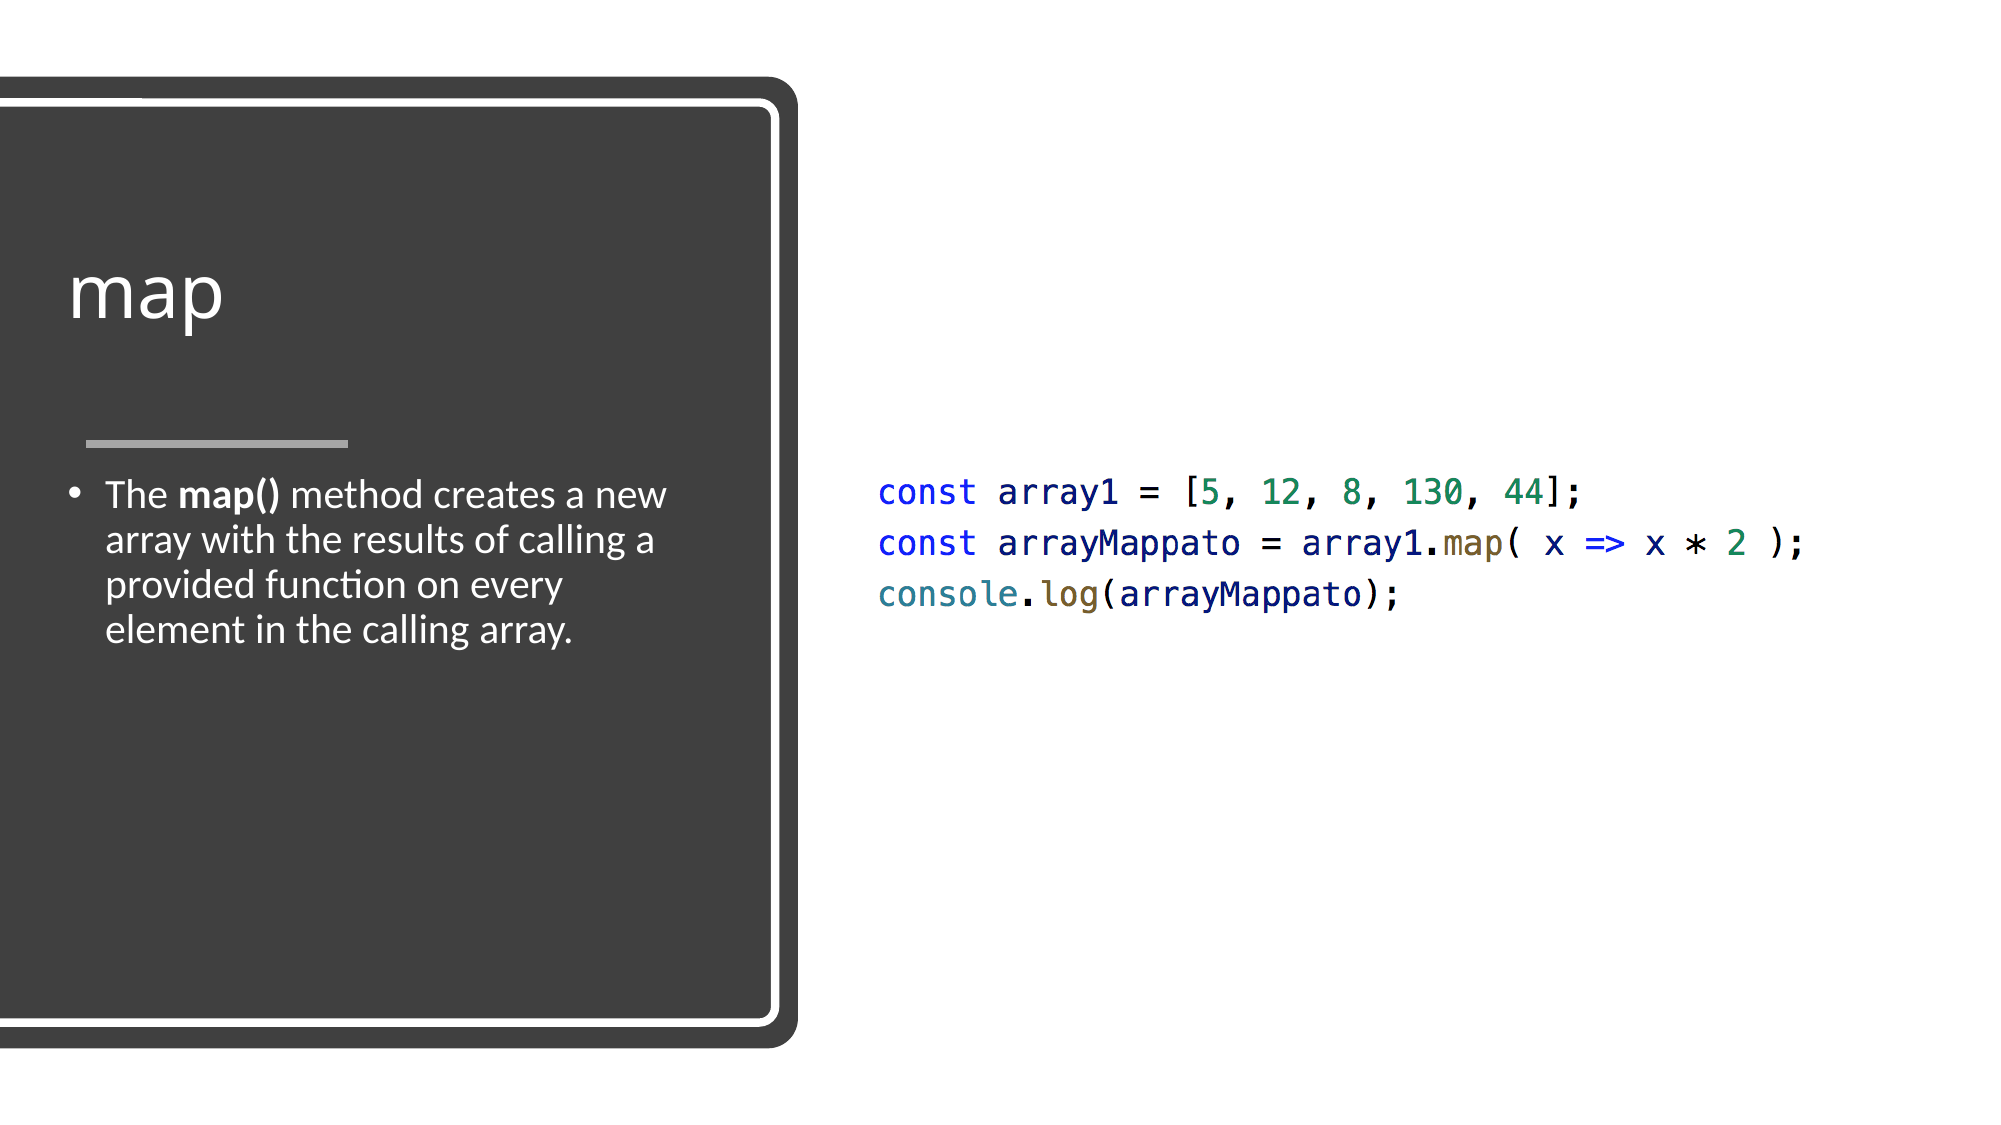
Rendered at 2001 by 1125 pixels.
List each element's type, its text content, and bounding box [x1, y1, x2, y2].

title map [52, 160, 725, 428]
text_box [0, 75, 799, 1050]
text_box [0, 101, 777, 1024]
list The map() method creates a new array with the results of calling a provided function on every element in the calling array. [52, 464, 725, 964]
picture [853, 448, 1927, 651]
